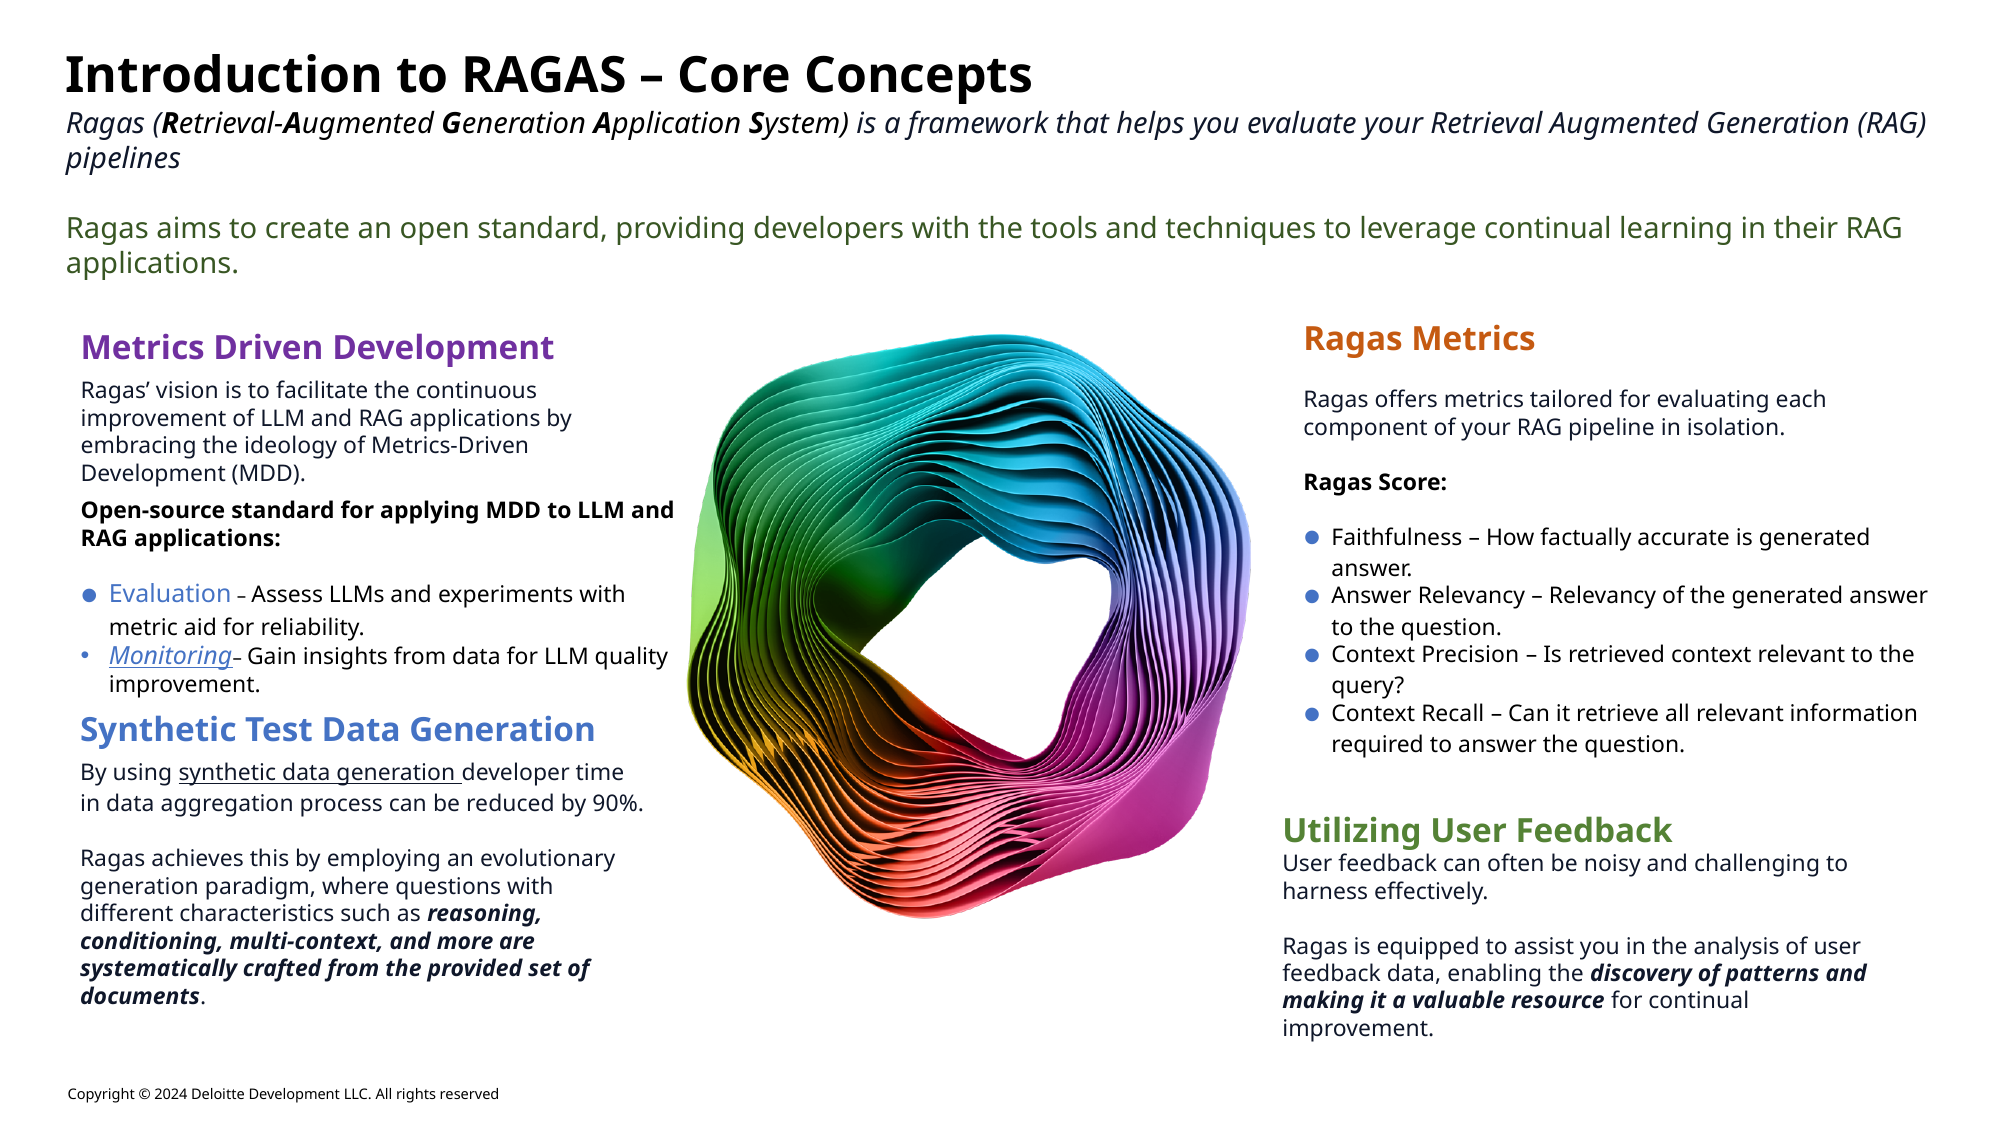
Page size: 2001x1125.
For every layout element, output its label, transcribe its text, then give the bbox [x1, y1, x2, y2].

text_box Introduction to RAGAS – Core Concepts [65, 42, 1935, 96]
text_box Ragas Metrics Ragas offers metrics tailored for evaluating each component of your RAG pipeline in isolation. Ragas Score: Faithfulness – How factually accurate is generated answer. Answer Relevancy – Relevancy of the generated answer to the question. Context Precision – Is retrieved context relevant to the query? Context Recall – Can it retrieve all relevant information required to answer the question. [1460, 310, 1952, 765]
text_box Synthetic Test Data Generation By using synthetic data generation developer time in data aggregation process can be reduced by 90%. Ragas achieves this by employing an evolutionary generation paradigm, where questions with different characteristics such as reasoning, conditioning, multi-context, and more are systematically crafted from the provided set of documents. [65, 700, 666, 1017]
text_box Metrics Driven Development Ragas’ vision is to facilitate the continuous improvement of LLM and RAG applications by embracing the ideology of Metrics-Driven Development (MDD). Open-source standard for applying MDD to LLM and RAG applications: Evaluation – Assess LLMs and experiments with metric aid for reliability. Monitoring– Gain insights from data for LLM quality improvement. [65, 318, 454, 698]
text_box Utilizing User Feedback User feedback can often be noisy and challenging to harness effectively. Ragas is equipped to assist you in the analysis of user feedback data, enabling the discovery of patterns and making it a valuable resource for continual improvement. [1267, 801, 1920, 1049]
picture [454, 251, 1460, 1000]
text_box Ragas (Retrieval-Augmented Generation Application System) is a framework that helps you evaluate your Retrieval Augmented Generation (RAG) pipelines Ragas aims to create an open standard, providing developers with the tools and techniques to leverage continual learning in their RAG applications. [51, 96, 1971, 287]
